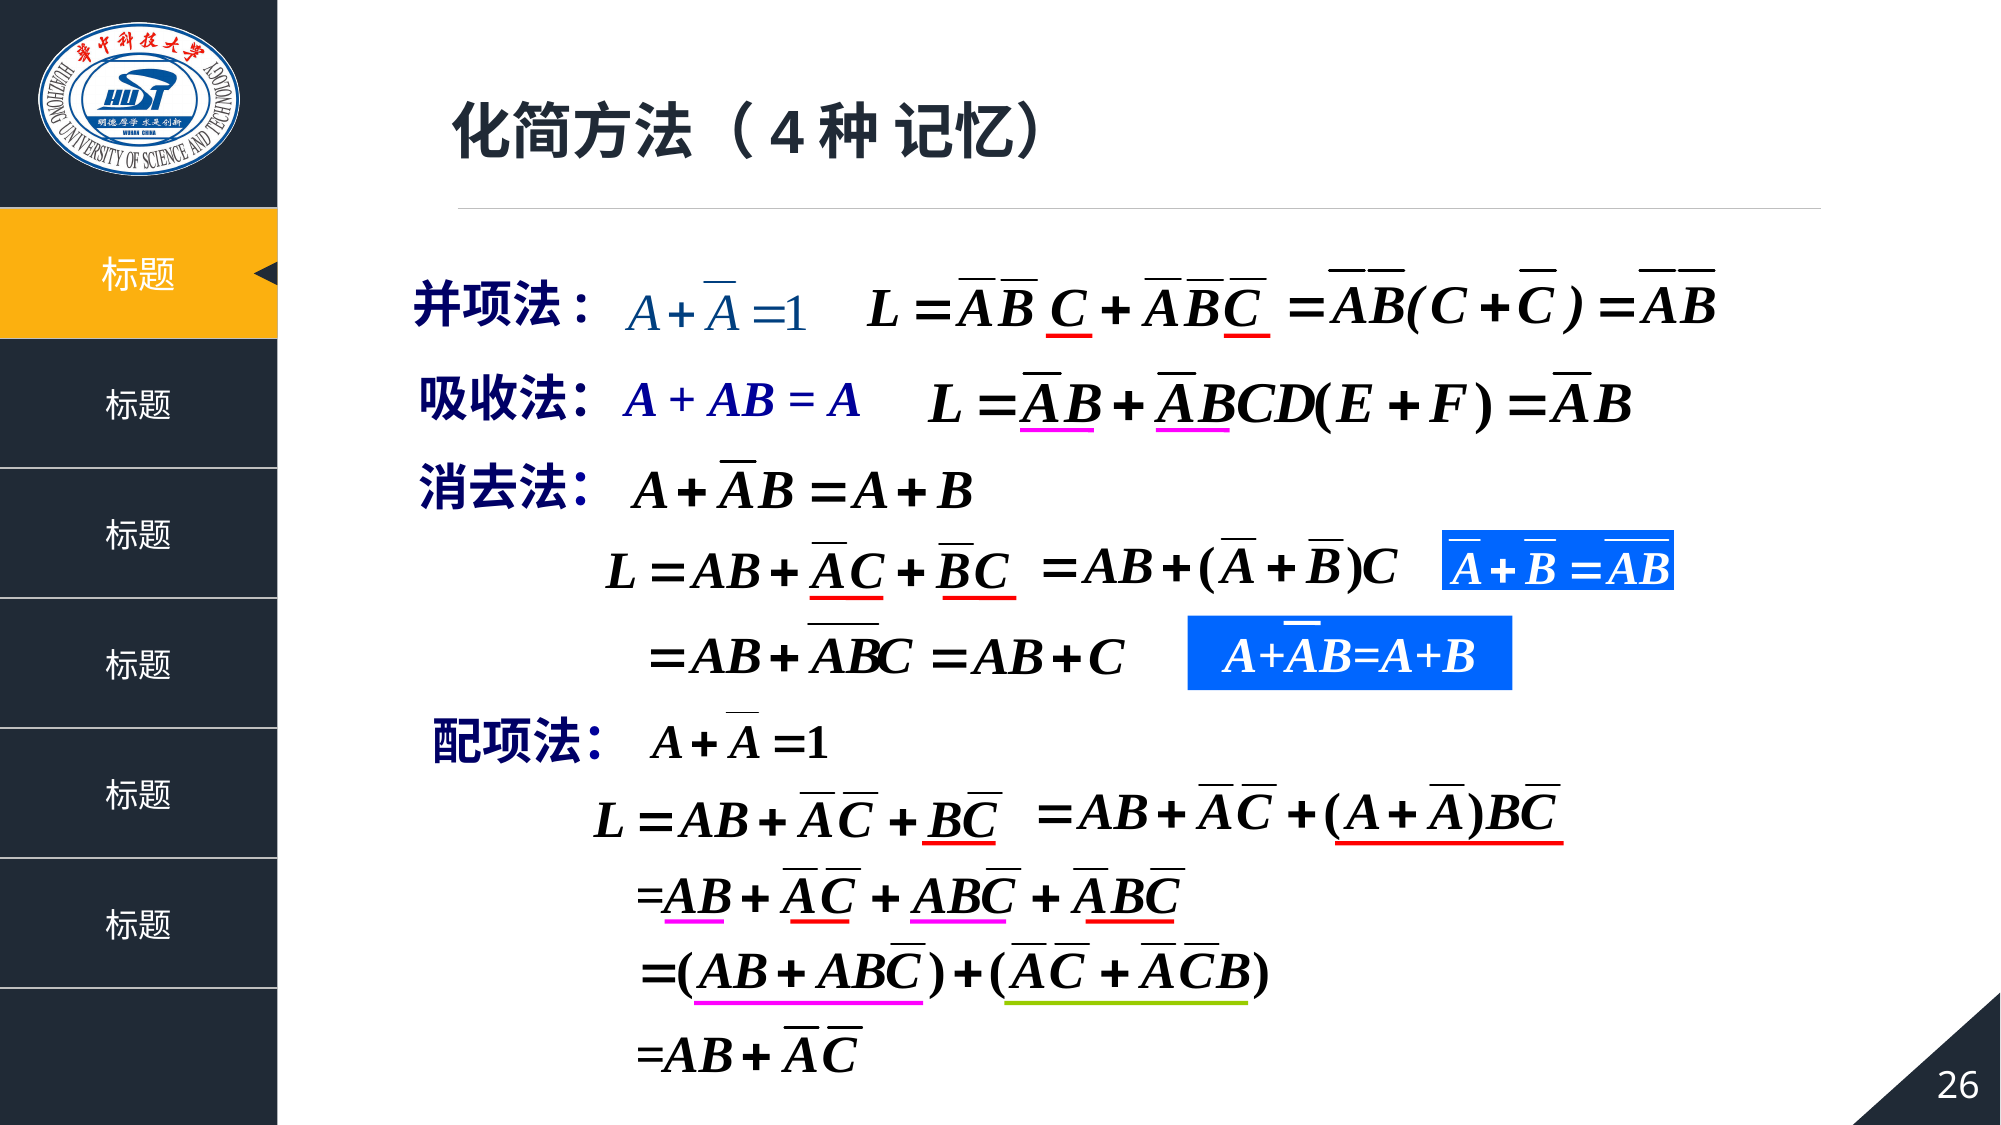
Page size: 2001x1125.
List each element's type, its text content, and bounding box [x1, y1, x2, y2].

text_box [616, 269, 808, 337]
text_box 化简方法（4种 记忆） [435, 84, 1092, 173]
text_box 吸收法： [403, 359, 610, 435]
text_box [638, 612, 918, 684]
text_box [641, 701, 834, 764]
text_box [627, 1015, 870, 1083]
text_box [920, 625, 1133, 685]
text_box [583, 772, 1569, 848]
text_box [917, 360, 1638, 443]
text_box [595, 531, 1017, 598]
text_box 并项法: [397, 265, 615, 340]
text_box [630, 932, 1272, 1008]
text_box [856, 252, 1723, 347]
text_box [621, 448, 979, 515]
text_box 消去法： [403, 448, 645, 523]
text_box A + AB = A [610, 359, 898, 435]
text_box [628, 857, 1191, 924]
text_box 配项法： [394, 701, 659, 777]
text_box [1031, 526, 1407, 602]
picture [38, 22, 240, 176]
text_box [1441, 529, 1675, 590]
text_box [1187, 615, 1513, 691]
